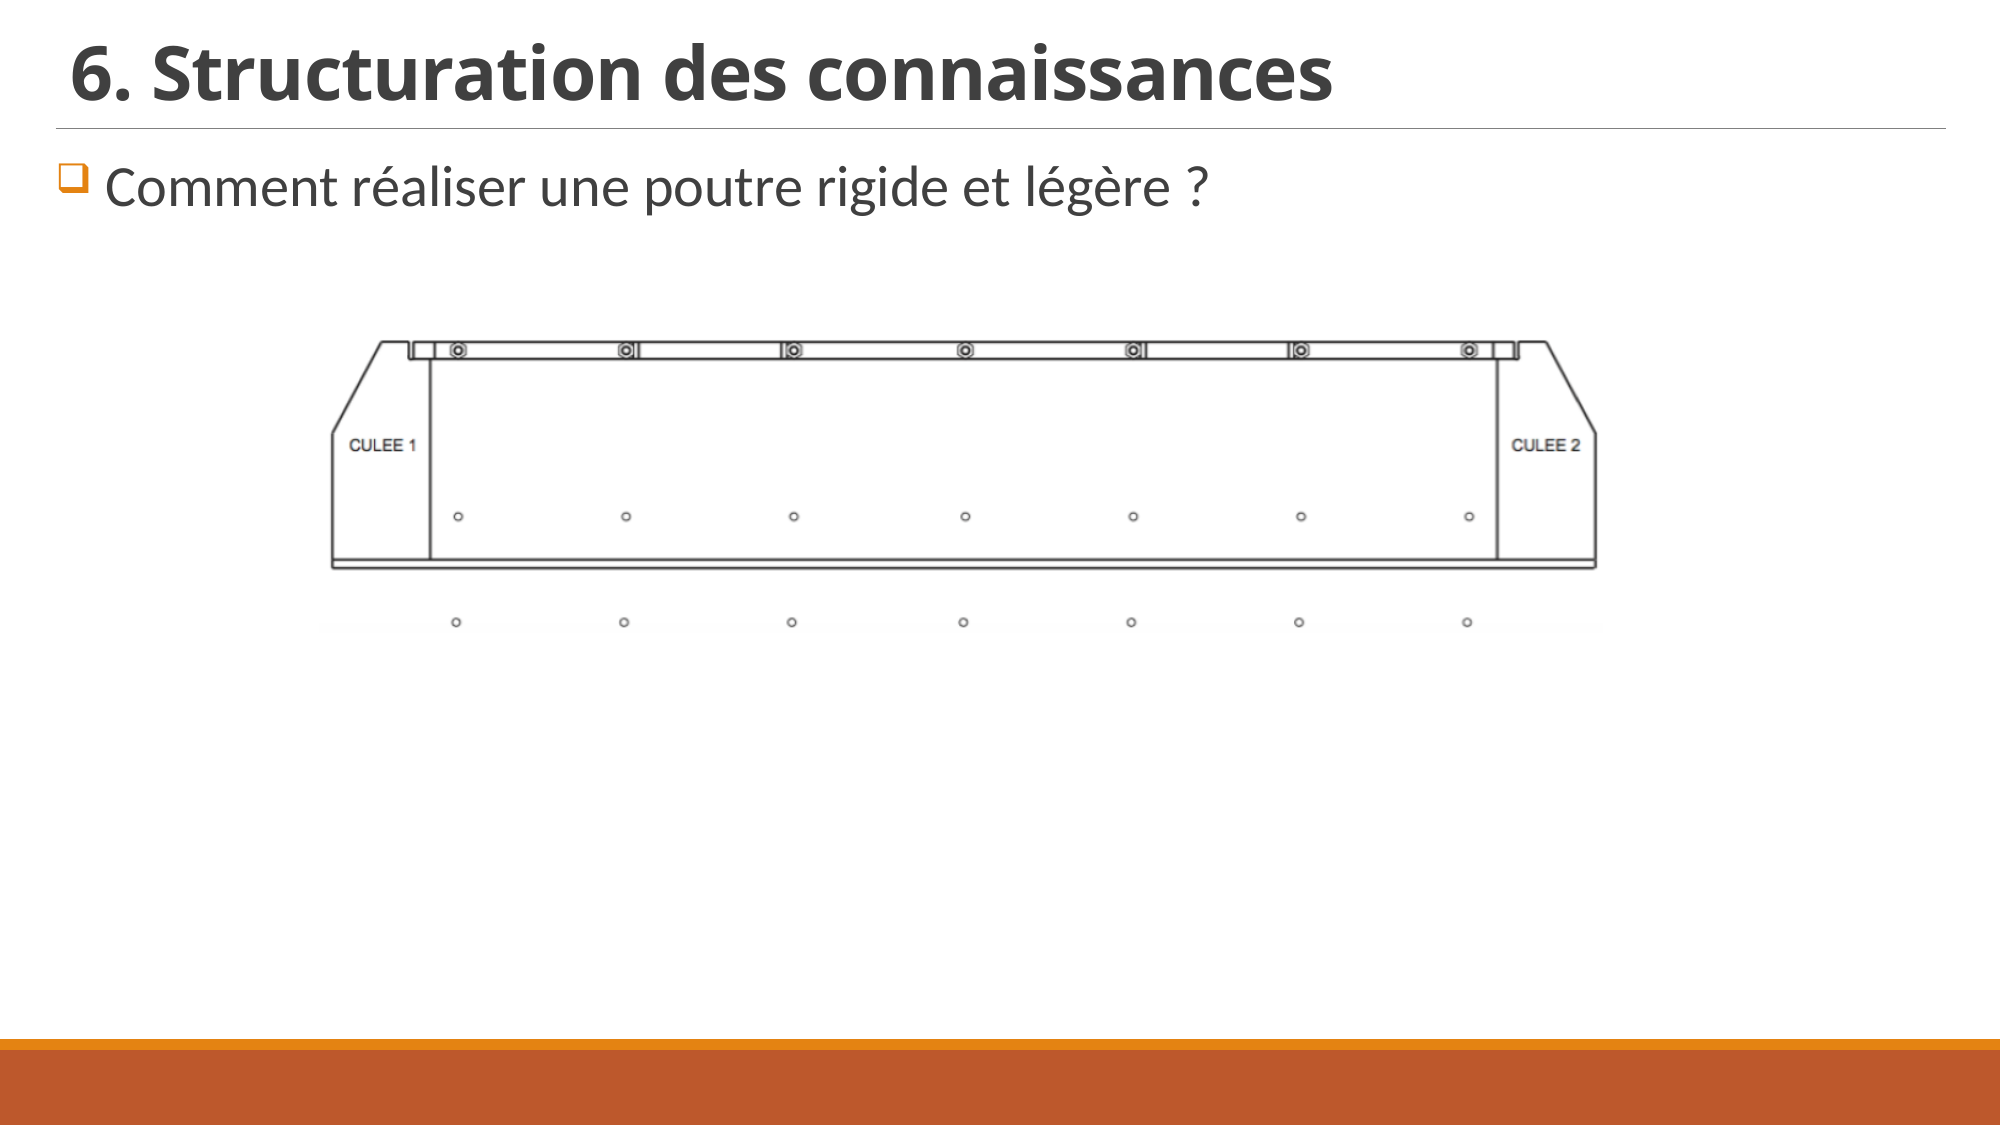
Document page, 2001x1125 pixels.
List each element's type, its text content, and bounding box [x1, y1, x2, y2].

picture [286, 310, 1622, 635]
list Comment réaliser une poutre rigide et légère ? [55, 148, 1949, 1020]
title 6. Structuration des connaissances [55, 0, 1949, 124]
